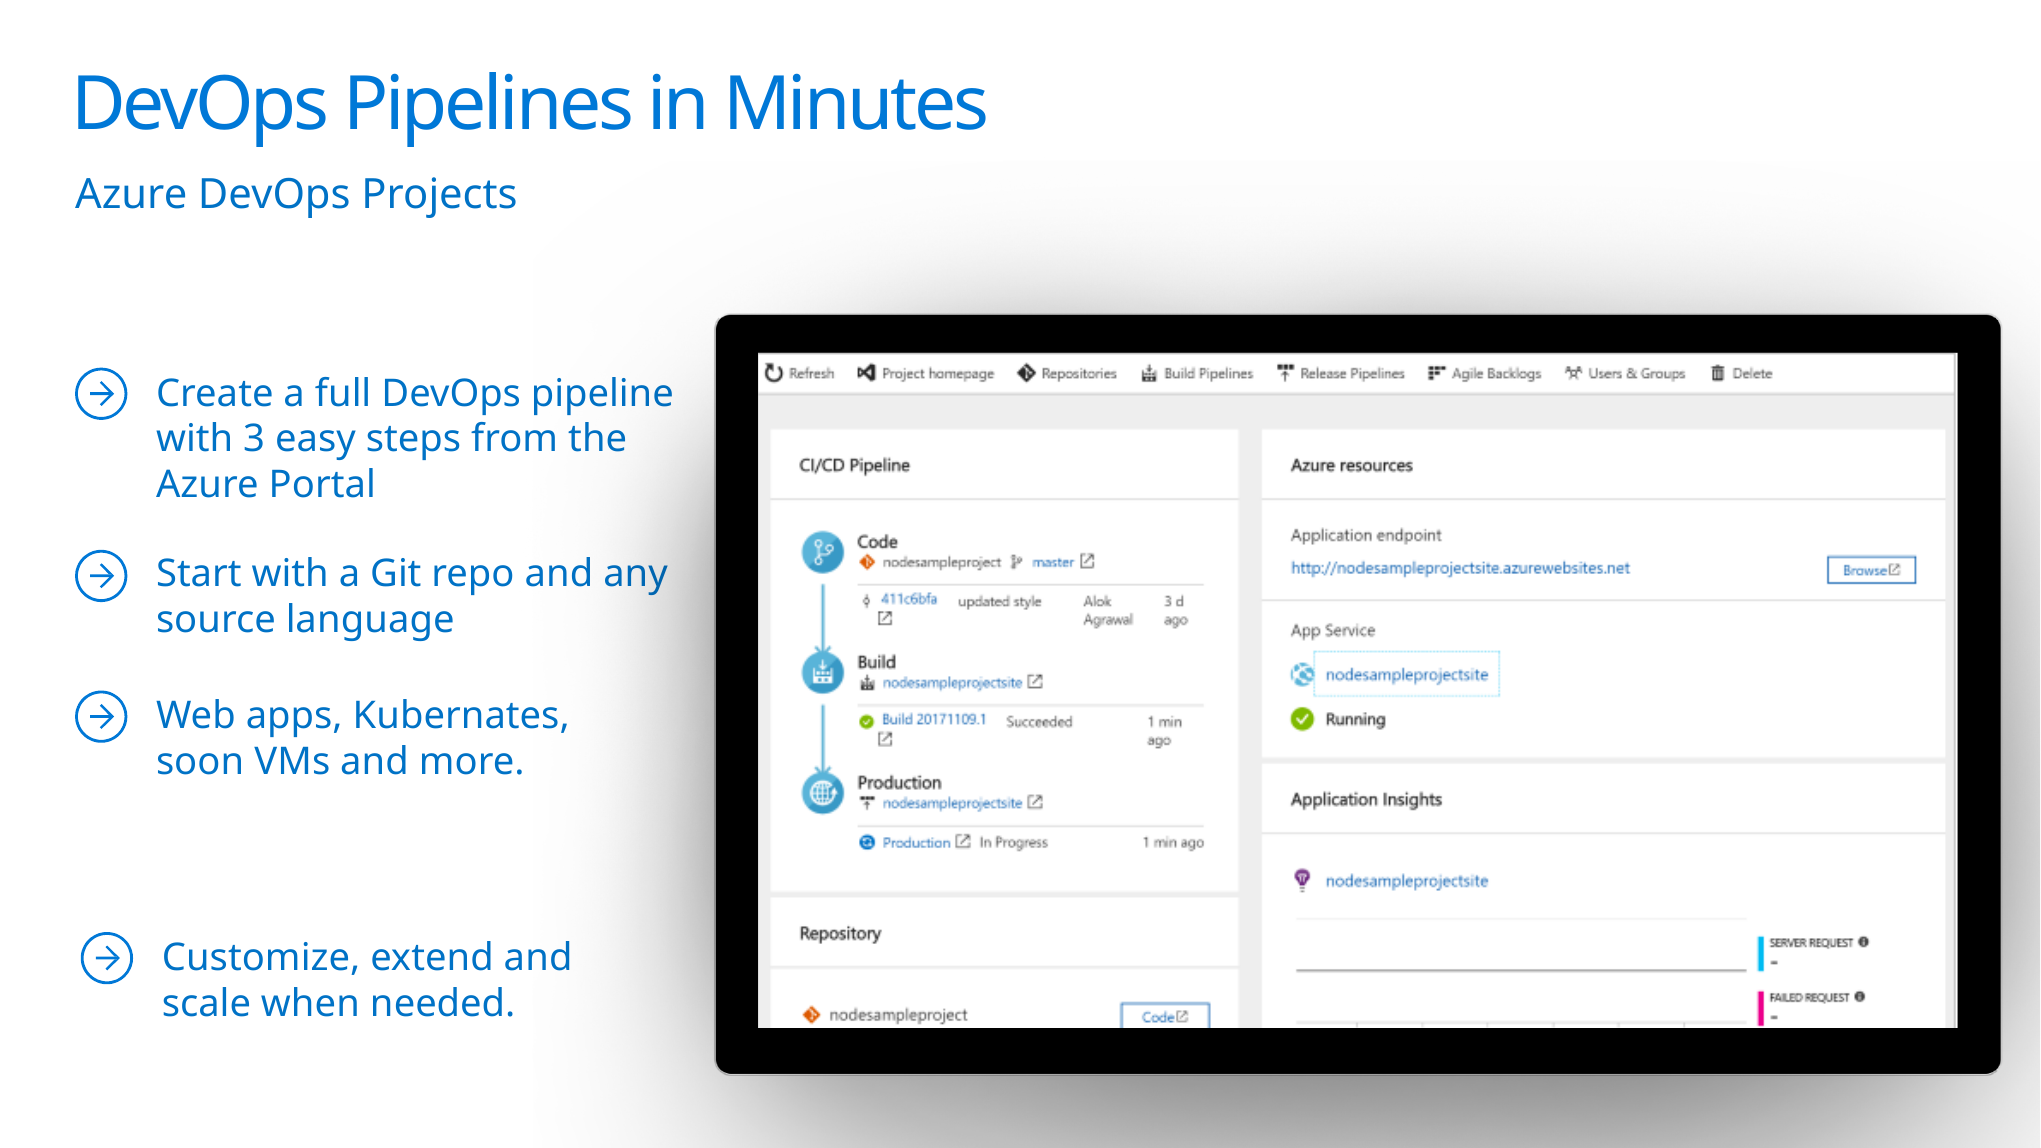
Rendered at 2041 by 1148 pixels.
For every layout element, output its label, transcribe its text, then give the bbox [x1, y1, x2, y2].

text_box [74, 367, 128, 421]
text_box Web apps, Kubernates, soon VMs and more. [156, 690, 480, 833]
text_box Azure DevOps Projects [45, 150, 480, 241]
text_box Create a full DevOps pipeline with 3 easy steps from the Azure Portal [155, 367, 480, 512]
text_box Start with a Git repo and any source language [156, 548, 480, 688]
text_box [74, 549, 128, 603]
title DevOps Pipelines in Minutes [71, 37, 1969, 150]
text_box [74, 690, 128, 744]
picture [480, 116, 2041, 1148]
text_box Customize, extend and scale when needed. [161, 932, 480, 1075]
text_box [80, 931, 134, 985]
